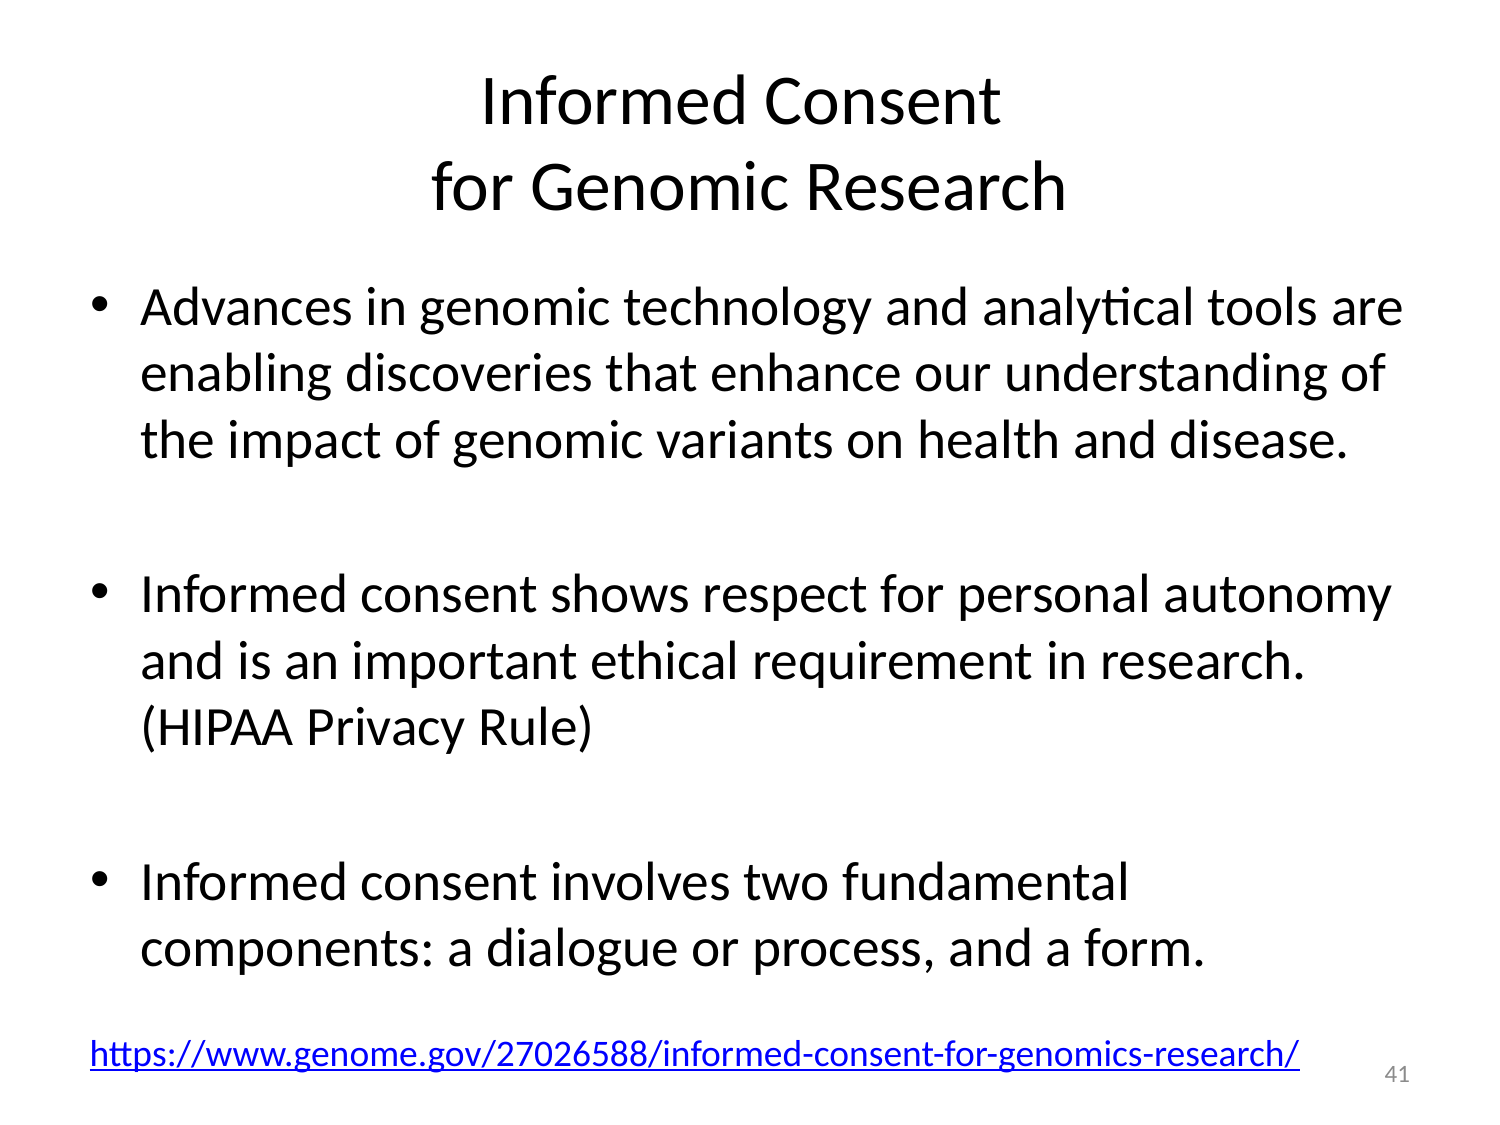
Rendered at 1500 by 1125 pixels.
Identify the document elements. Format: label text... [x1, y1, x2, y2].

list Advances in genomic technology and analytical tools are enabling discoveries that enhance our understanding of the impact of genomic variants on health and disease. Informed consent shows respect for personal autonomy and is an important ethical requirement in research. (HIPAA Privacy Rule) Informed consent involves two fundamental components: a dialogue or process, and a form. [75, 262, 1425, 1005]
slide_number 41 [1074, 1042, 1425, 1103]
title Informed Consent for Genomic Research [75, 45, 1425, 233]
text_box https://www.genome.gov/27026588/informed-consent-for-genomics-research/ [74, 1021, 1363, 1082]
